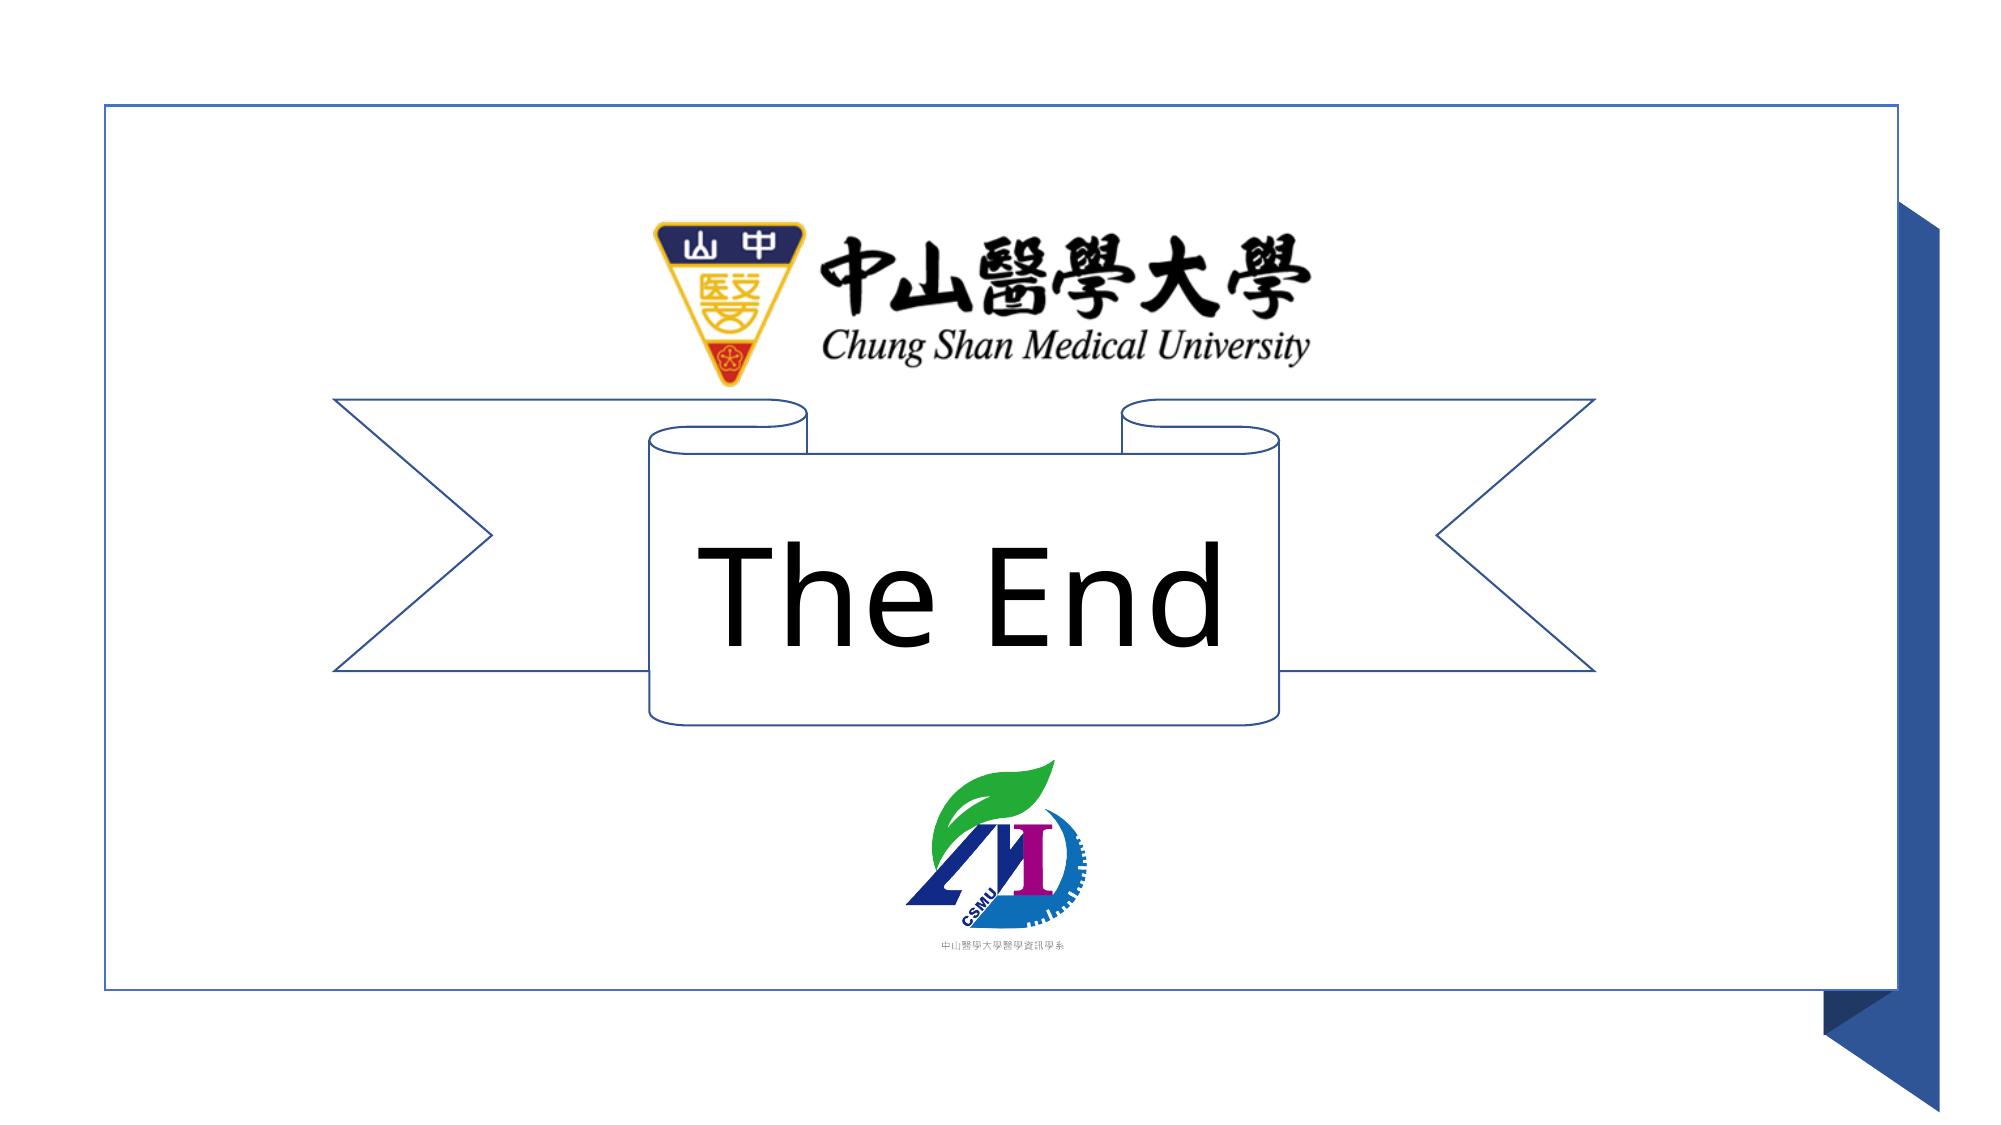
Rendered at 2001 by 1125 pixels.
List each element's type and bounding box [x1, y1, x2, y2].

text_box [1823, 990, 1893, 1036]
picture [647, 217, 1317, 391]
text_box [331, 398, 1597, 727]
text_box [104, 105, 1899, 990]
text_box [1825, 201, 1940, 1113]
picture [867, 723, 1136, 993]
